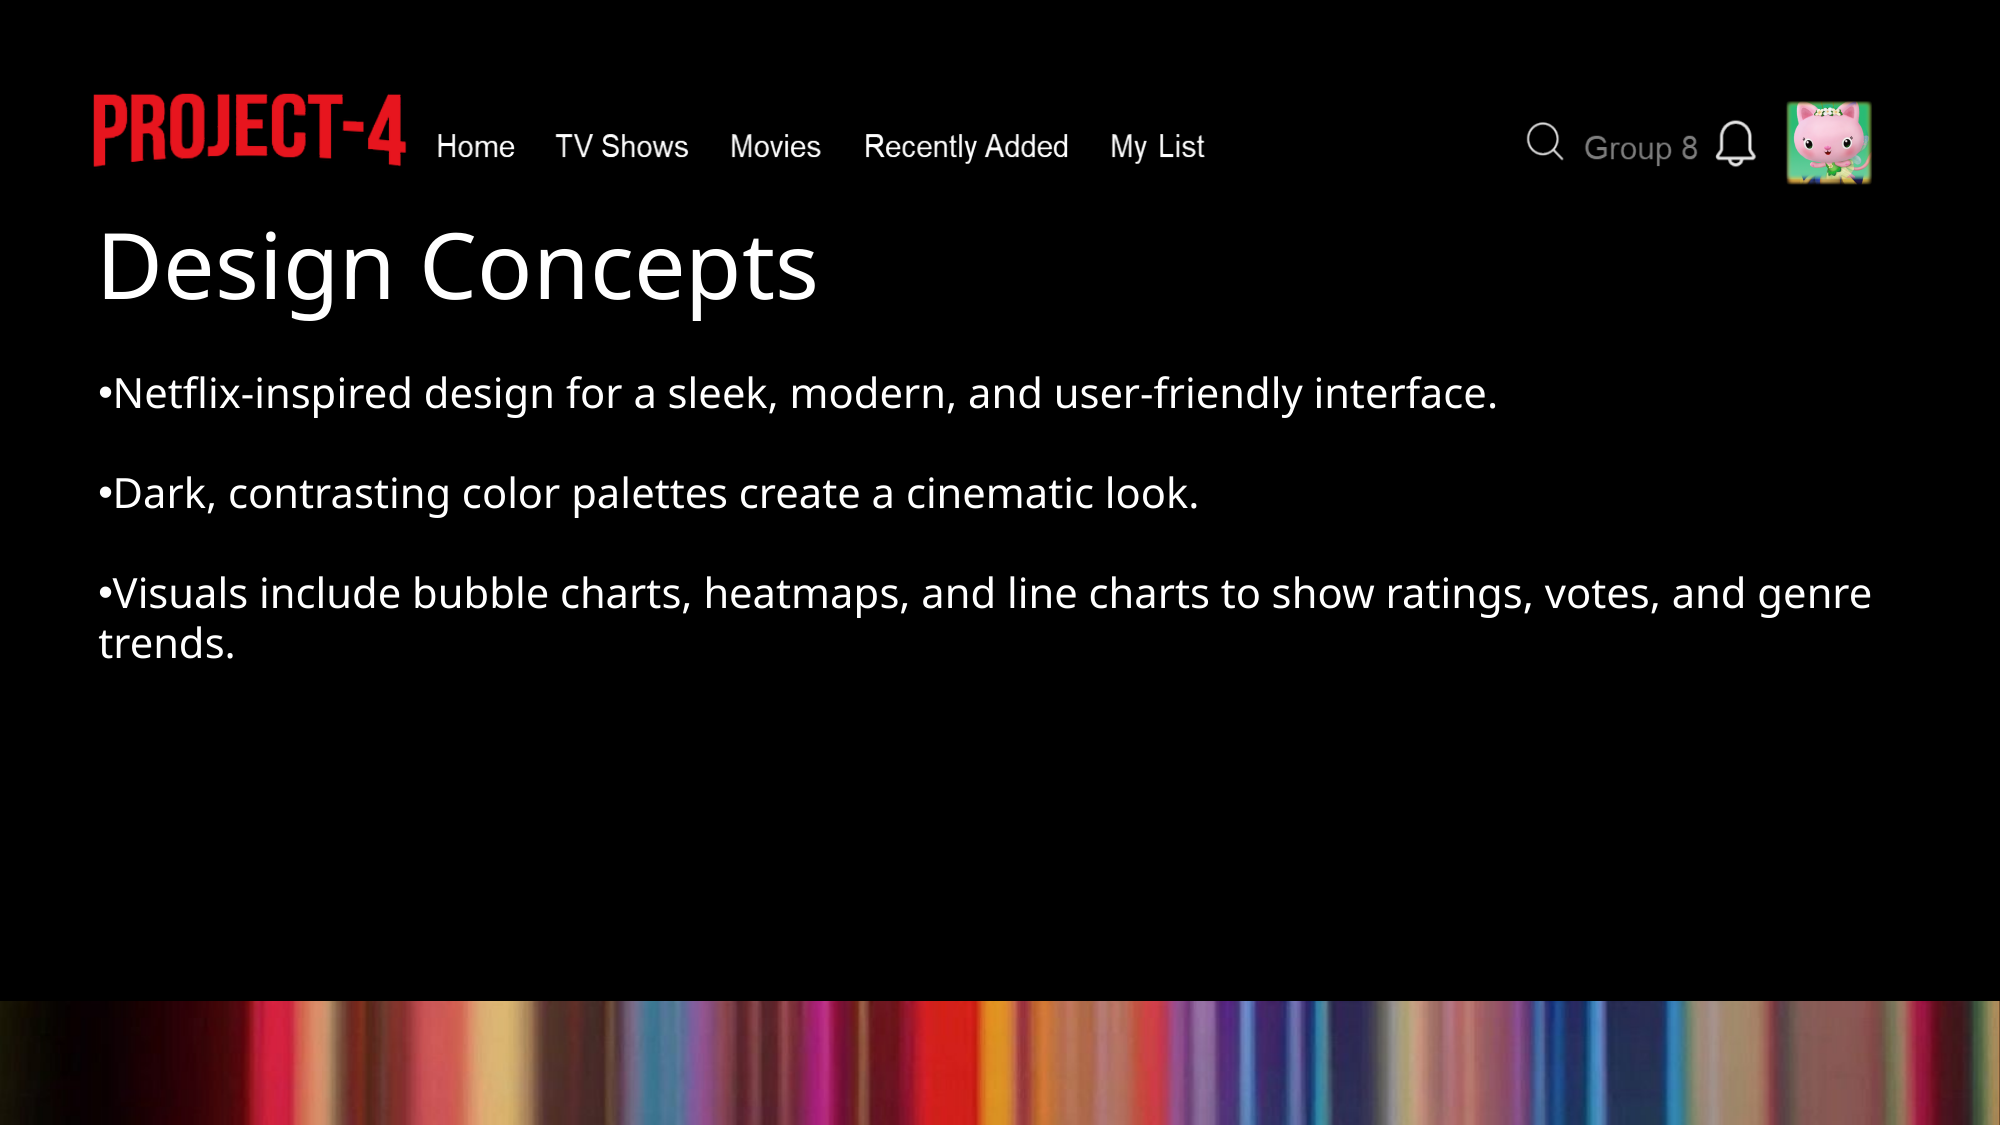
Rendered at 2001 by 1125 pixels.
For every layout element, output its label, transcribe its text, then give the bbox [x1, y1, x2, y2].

title Design Concepts [81, 247, 1807, 392]
text_box Netflix-inspired design for a sleek, modern, and user-friendly interface. Dark, contrasting color palettes create a cinematic look. Visuals include bubble charts, heatmaps, and line charts to show ratings, votes, and genre trends. [83, 359, 1917, 735]
picture [0, 1001, 2000, 1125]
picture [81, 81, 2000, 189]
